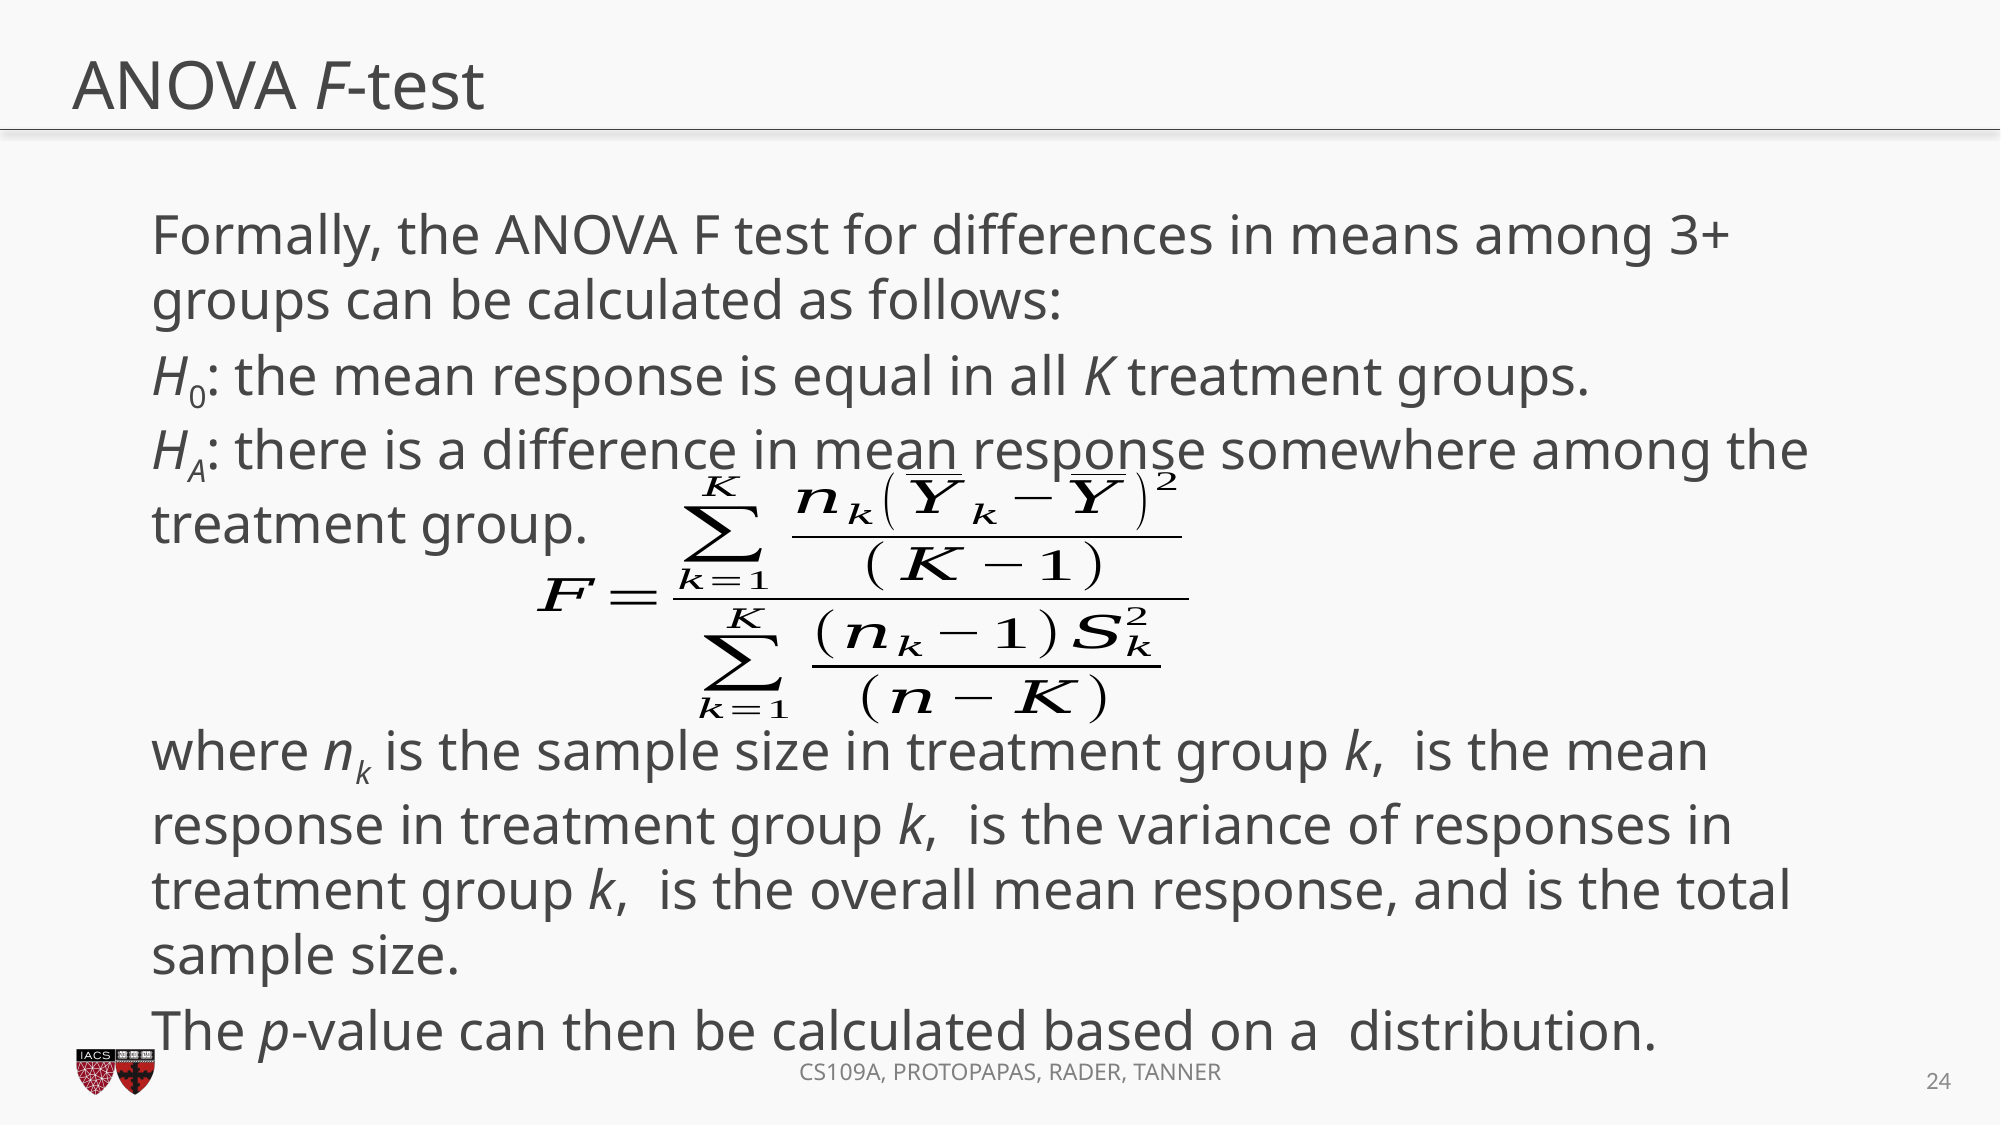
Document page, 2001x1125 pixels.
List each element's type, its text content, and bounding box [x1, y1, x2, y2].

slide_number 24 [1500, 1050, 1967, 1110]
picture [75, 1049, 155, 1095]
title ANOVA F-test [57, 35, 1943, 162]
